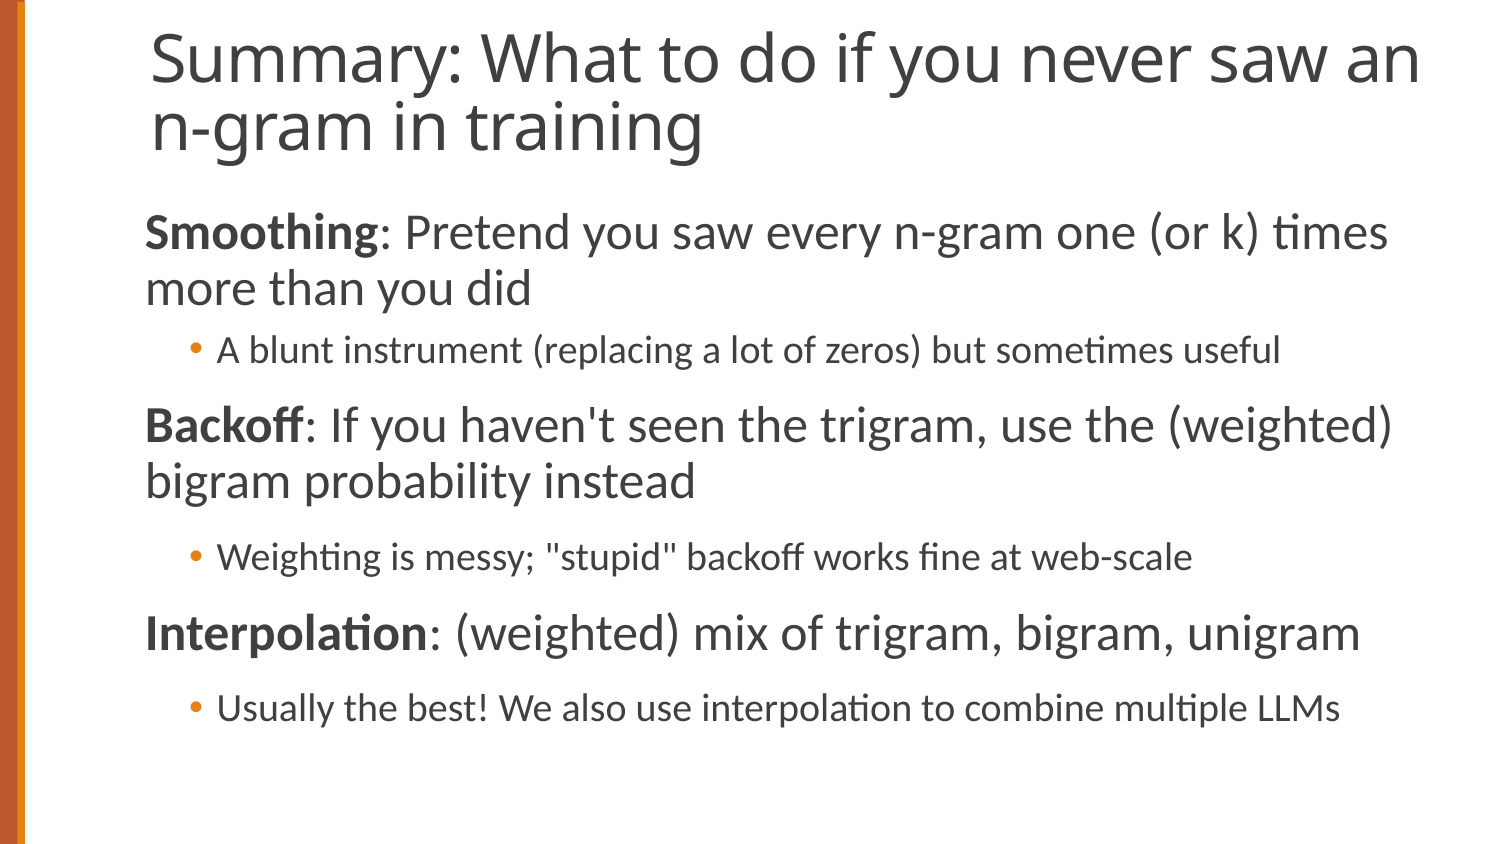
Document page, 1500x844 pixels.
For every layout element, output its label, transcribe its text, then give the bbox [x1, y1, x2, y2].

title Summary: What to do if you never saw an n-gram in training [135, 19, 1475, 172]
list Smoothing: Pretend you saw every n-gram one (or k) times more than you did A blunt instrument (replacing a lot of zeros) but sometimes useful Backoff: If you haven't seen the trigram, use the (weighted) bigram probability instead Weighting is messy; "stupid" backoff works fine at web-scale Interpolation: (weighted) mix of trigram, bigram, unigram Usually the best! We also use interpolation to combine multiple LLMs [135, 196, 1475, 810]
